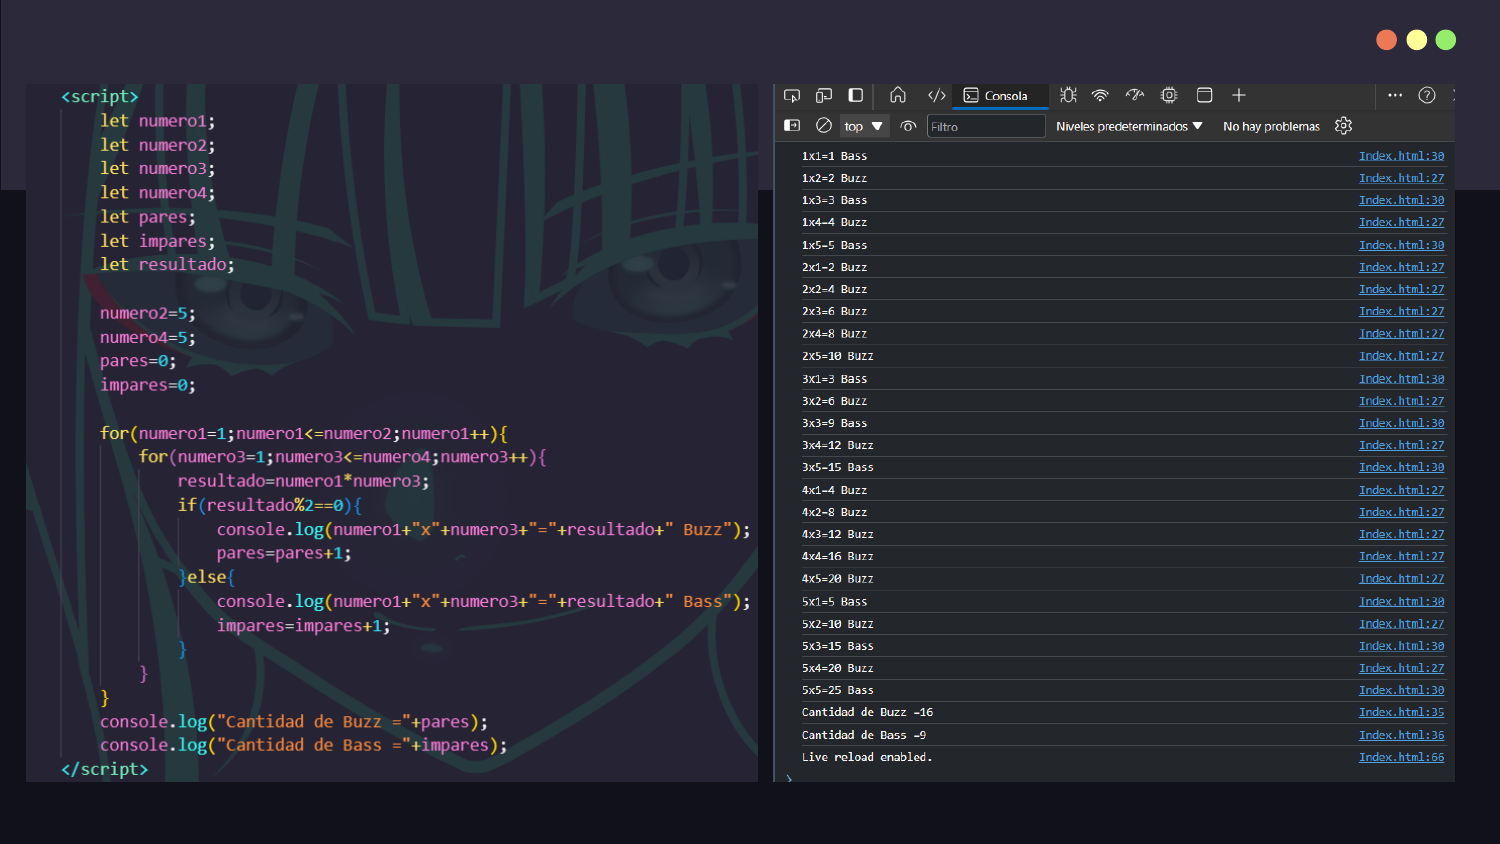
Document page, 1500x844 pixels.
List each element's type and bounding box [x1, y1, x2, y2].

picture [772, 84, 1455, 782]
picture [25, 84, 758, 782]
